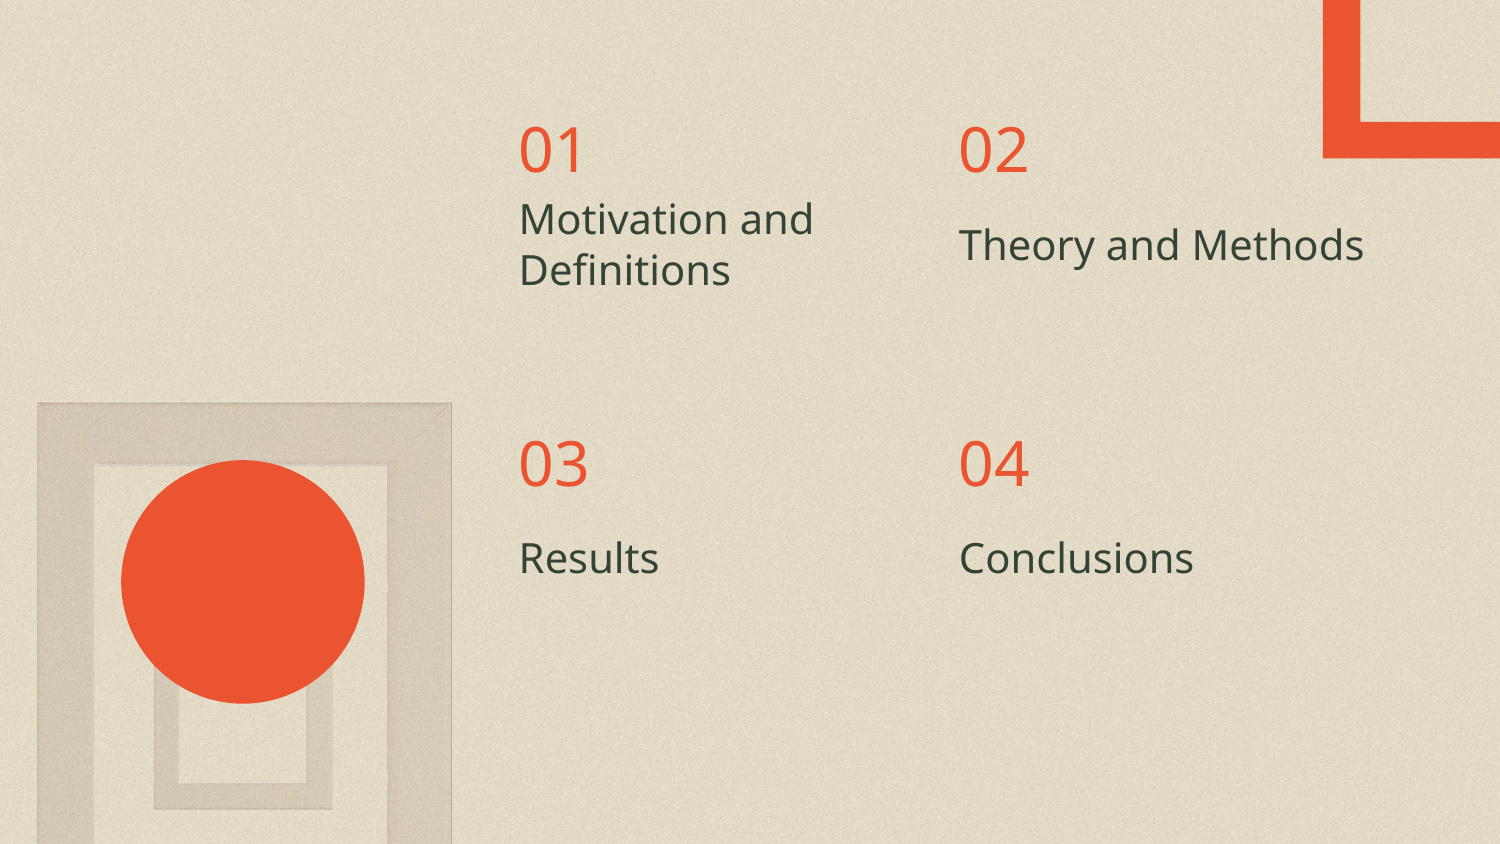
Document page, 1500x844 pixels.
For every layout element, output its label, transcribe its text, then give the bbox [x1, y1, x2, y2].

title Conclusions [943, 513, 1382, 601]
title 04 [943, 416, 1154, 514]
title Results [503, 513, 942, 601]
picture [0, 0, 1500, 844]
picture [1361, 0, 1500, 121]
title 03 [503, 416, 713, 514]
title Theory and Methods [943, 200, 1382, 287]
title 01 [503, 102, 713, 200]
title Motivation and Definitions [503, 200, 942, 287]
title 02 [943, 102, 1154, 200]
